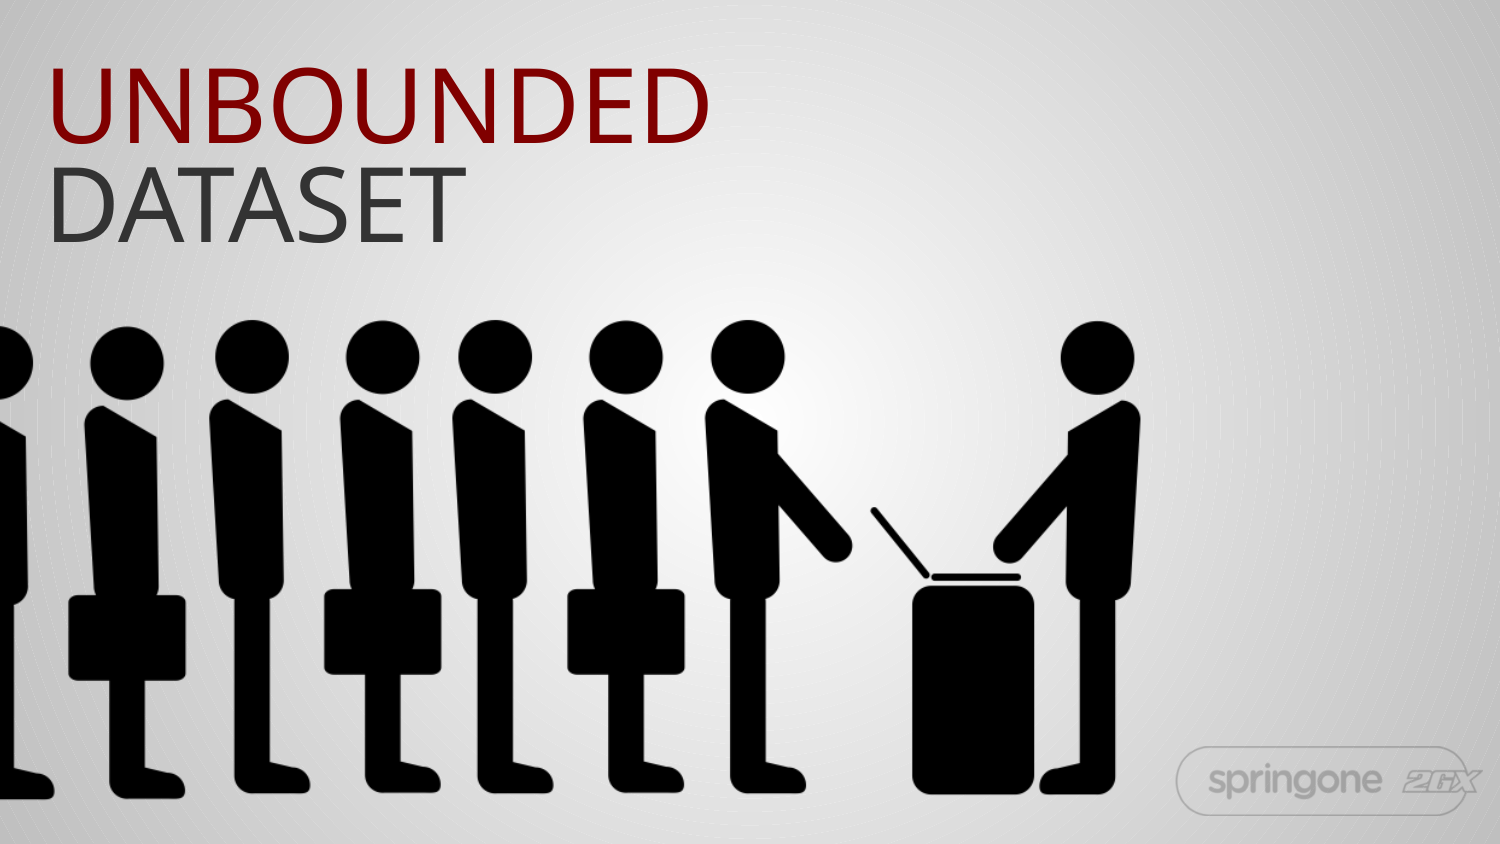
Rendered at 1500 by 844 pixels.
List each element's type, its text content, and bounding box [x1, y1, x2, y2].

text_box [0, 197, 1219, 844]
text_box UNBOUNDED DATASET [29, 55, 730, 195]
picture [1174, 746, 1483, 816]
